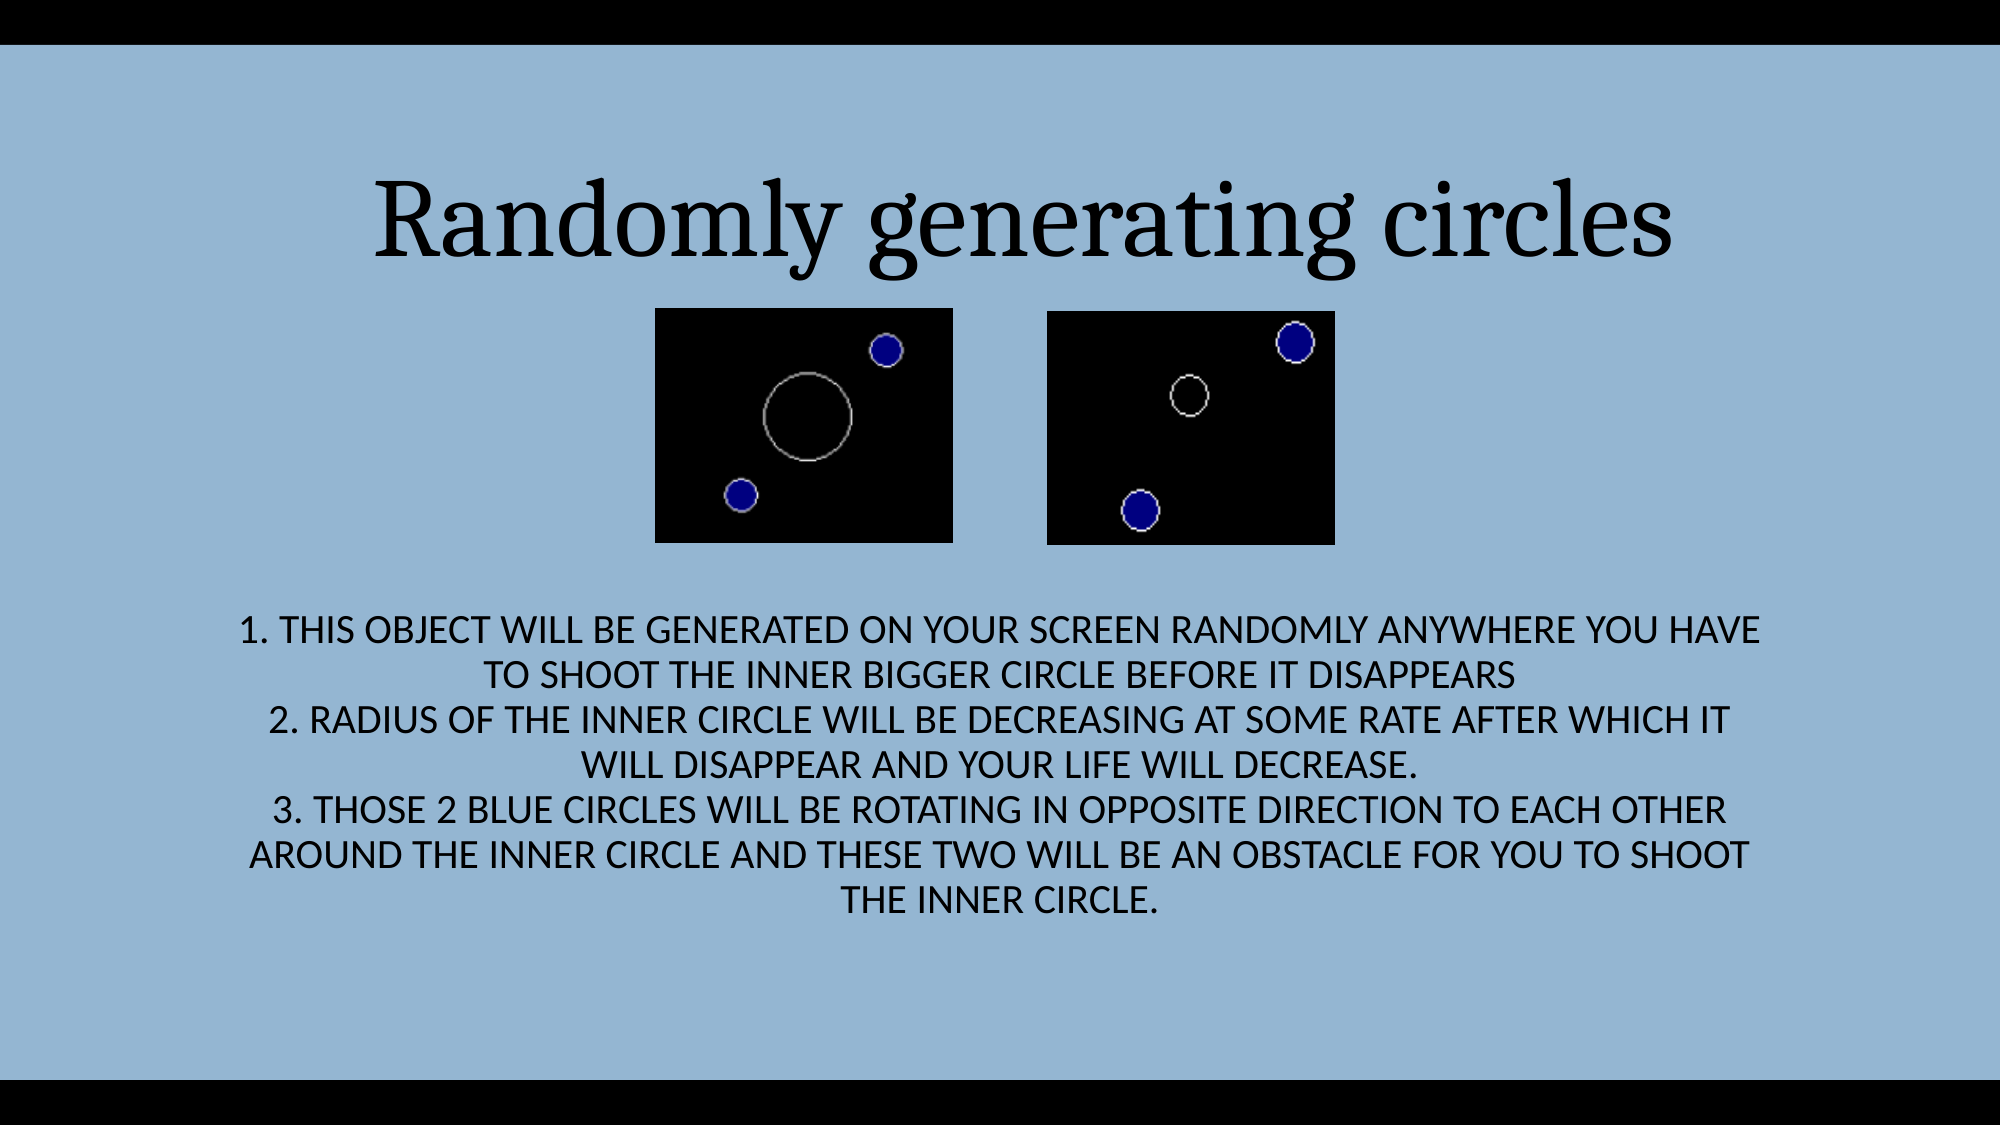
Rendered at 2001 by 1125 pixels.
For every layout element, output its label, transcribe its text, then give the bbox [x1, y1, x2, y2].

picture [655, 308, 953, 543]
list 1. This object will be generated on your screen randomly anywhere you have to shoot the inner bigger circle before it disappears 2. Radius of the inner circle will be decreasing at some rate after which it will disappear and your life will decrease. 3. Those 2 blue circles will be rotating in opposite direction to each other around the inner circle and these two will be an obstacle for you to shoot the inner circle. [212, 600, 1788, 1050]
picture [1047, 311, 1335, 545]
title Randomly generating circles [236, 75, 1812, 289]
